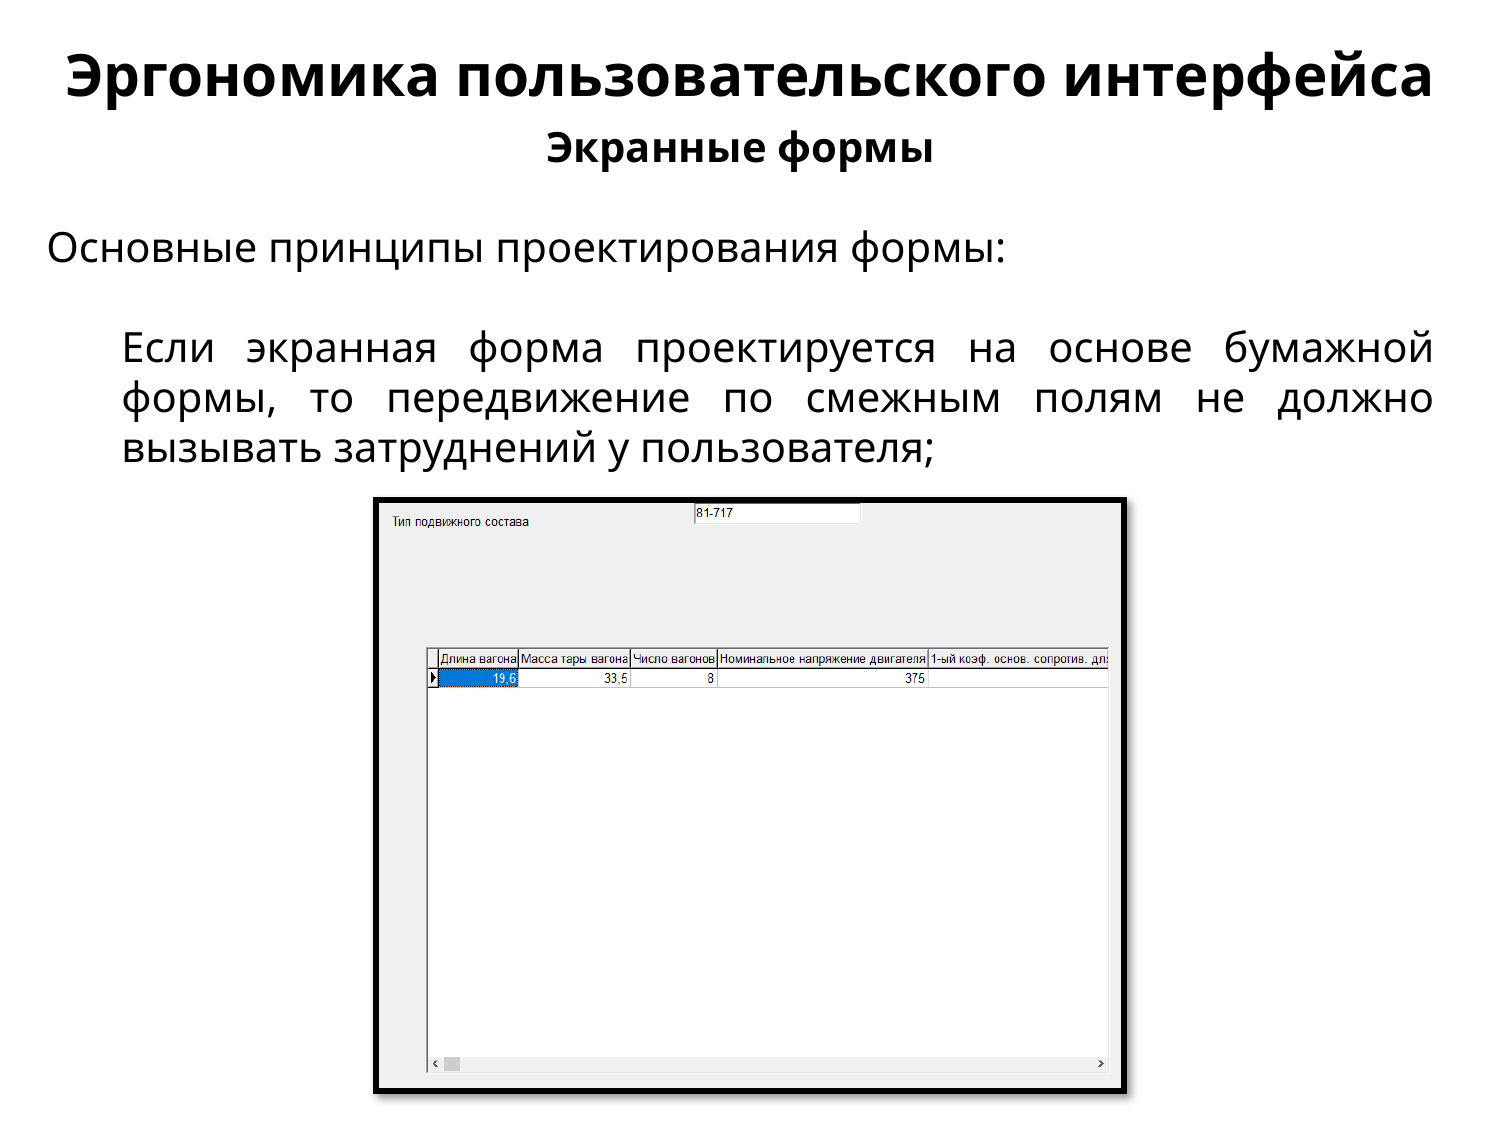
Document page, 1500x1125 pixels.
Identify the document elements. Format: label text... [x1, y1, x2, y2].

text_box Экранные формы Основные принципы проектирования формы: Если экранная форма проектируется на основе бумажной формы, то передвижение по смежным полям не должно вызывать затруднений у пользователя; [31, 113, 1450, 479]
text_box Эргономика пользовательского интерфейса [17, 30, 1483, 116]
picture [378, 503, 1122, 1088]
